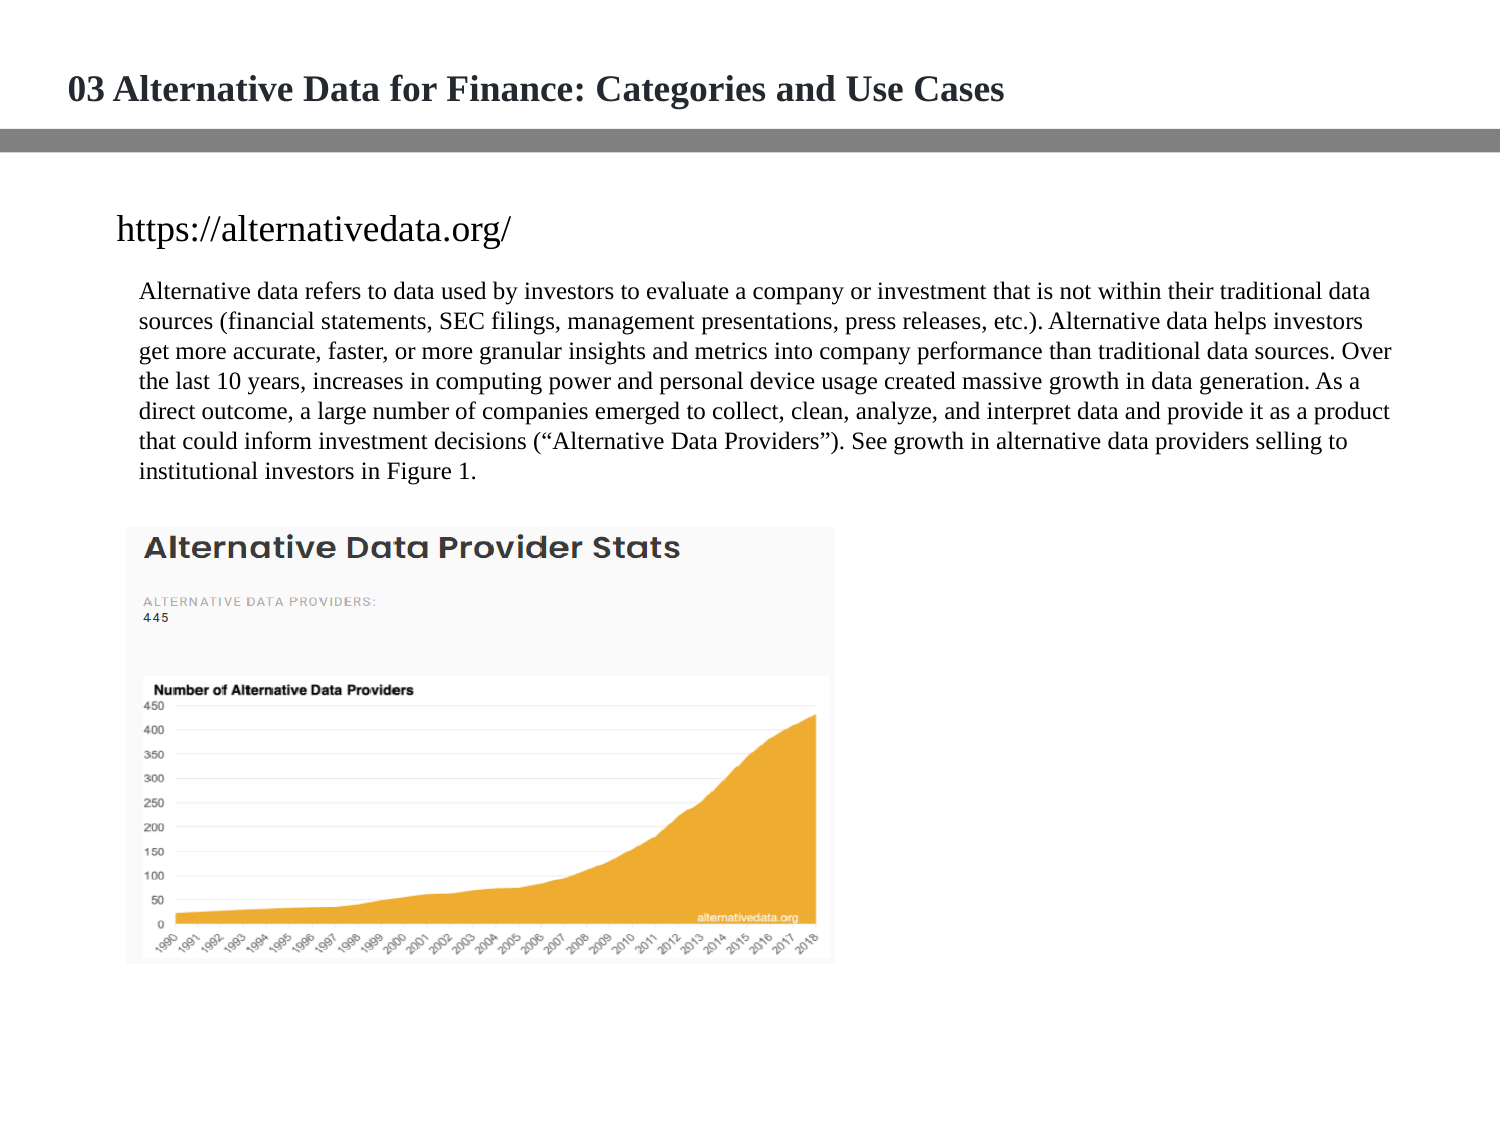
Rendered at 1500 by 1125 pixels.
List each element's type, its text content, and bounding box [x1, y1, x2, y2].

text_box Alternative data refers to data used by investors to evaluate a company or investment that is not within their traditional data sources (financial statements, SEC filings, management presentations, press releases, etc.). Alternative data helps investors get more accurate, faster, or more granular insights and metrics into company performance than traditional data sources. Over the last 10 years, increases in computing power and personal device usage created massive growth in data generation. As a direct outcome, a large number of companies emerged to collect, clean, analyze, and interpret data and provide it as a product that could inform investment decisions (“Alternative Data Providers”). See growth in alternative data providers selling to institutional investors in Figure 1. [123, 267, 1412, 492]
text_box https://alternativedata.org/ [101, 196, 528, 256]
text_box [0, 128, 1500, 153]
text_box [22, 46, 1195, 129]
picture [125, 526, 835, 964]
text_box 03 Alternative Data for Finance: Categories and Use Cases [53, 56, 1105, 116]
